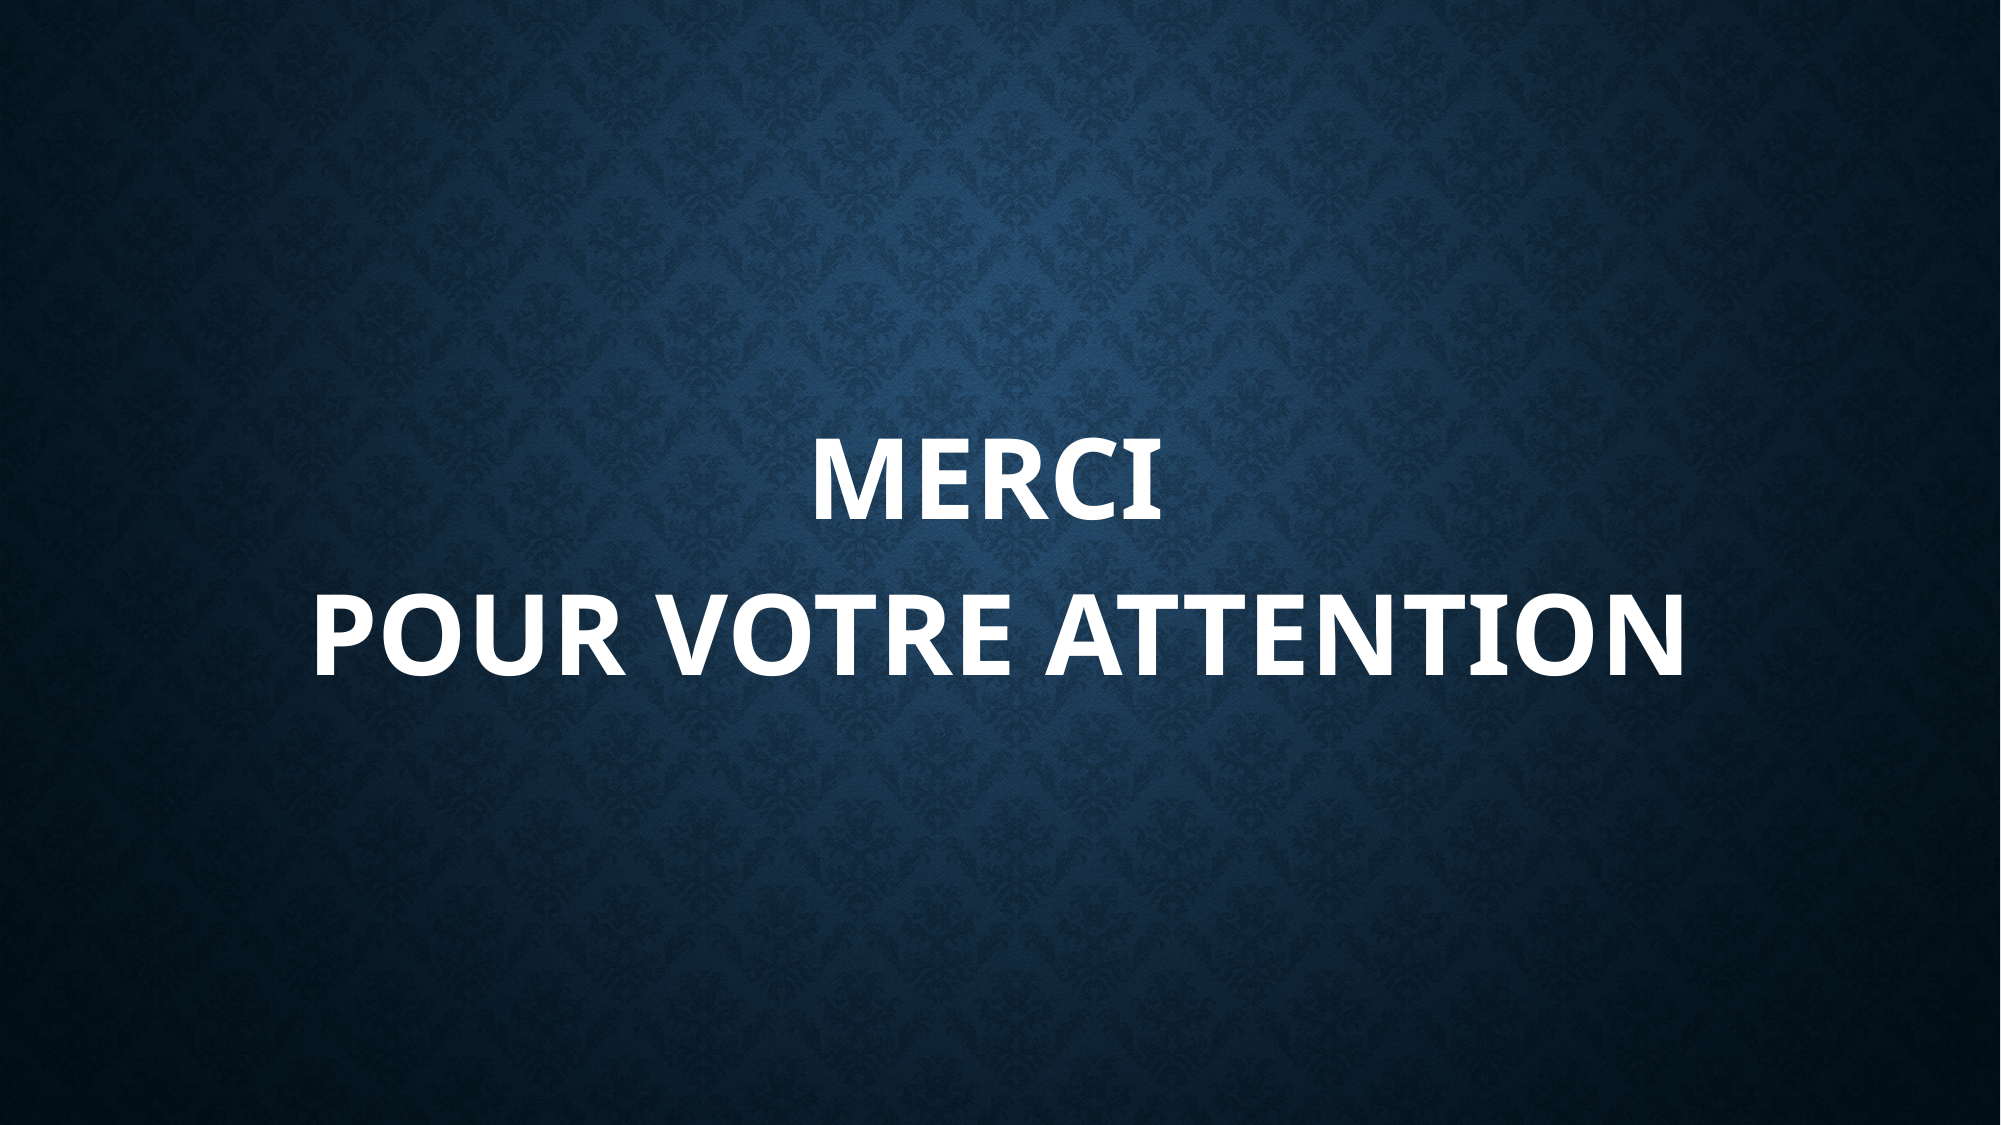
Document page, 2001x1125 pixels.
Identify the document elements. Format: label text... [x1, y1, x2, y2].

title Merci pour votre attention [151, 372, 1849, 753]
